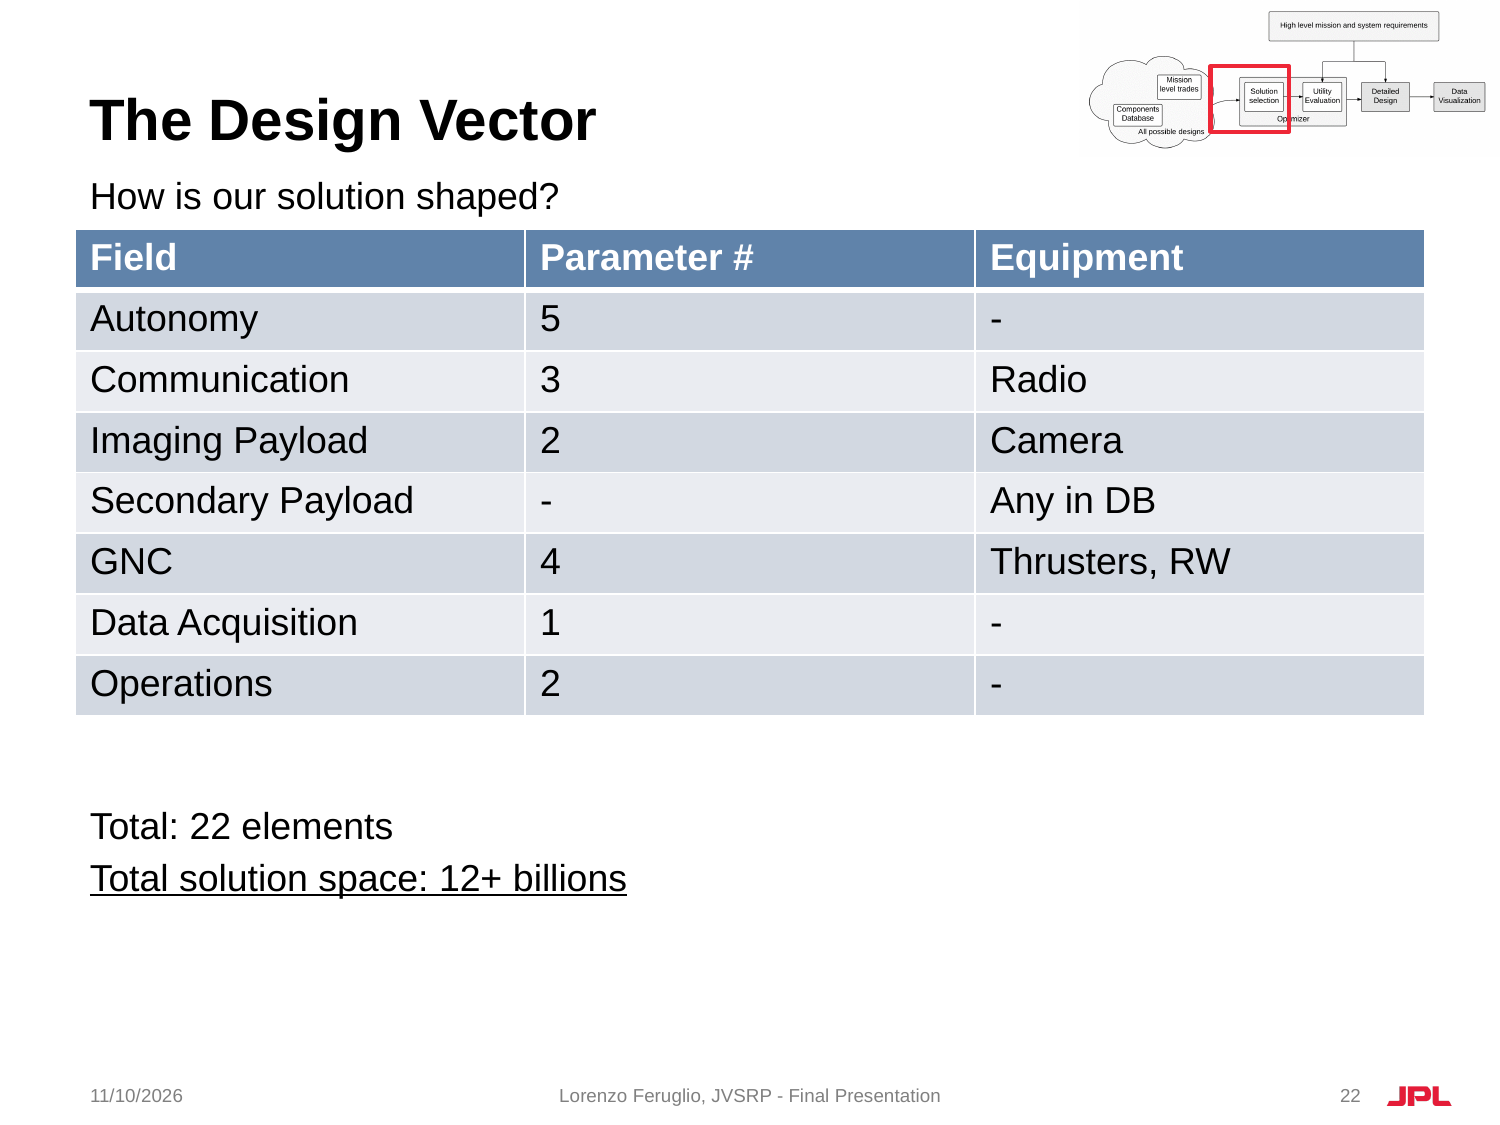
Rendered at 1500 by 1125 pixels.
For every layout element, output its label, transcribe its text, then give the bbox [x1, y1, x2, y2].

table_cell Imaging Payload [76, 413, 524, 472]
slide_number 22 [1200, 1065, 1376, 1125]
table_cell 4 [526, 534, 974, 593]
table_header Parameter # [526, 230, 974, 287]
table_cell GNC [76, 534, 524, 593]
title The Design Vector [74, 74, 1074, 146]
table_cell Camera [976, 413, 1424, 472]
table_cell 5 [526, 293, 974, 350]
list How is our solution shaped? Total: 22 elements Total solution space: 12+ billions [75, 164, 1429, 1033]
table_cell - [526, 473, 974, 532]
table_cell - [976, 595, 1424, 654]
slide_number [75, 1065, 300, 1125]
table_header Equipment [976, 230, 1424, 287]
table_cell Any in DB [976, 473, 1424, 532]
footer Lorenzo Feruglio, JVSRP - Final Presentation [300, 1065, 1200, 1125]
table_cell Operations [76, 656, 524, 715]
table_cell 3 [526, 352, 974, 411]
table_cell Autonomy [76, 293, 524, 350]
table_header Field [76, 230, 524, 287]
table_cell Communication [76, 352, 524, 411]
picture [1079, 0, 1500, 157]
table_cell Radio [976, 352, 1424, 411]
table_cell 2 [526, 656, 974, 715]
table_cell 2 [526, 413, 974, 472]
table_cell Data Acquisition [76, 595, 524, 654]
table_cell Secondary Payload [76, 473, 524, 532]
table_cell 1 [526, 595, 974, 654]
table_cell - [976, 656, 1424, 715]
table_cell Thrusters, RW [976, 534, 1424, 593]
table_cell - [976, 293, 1424, 350]
